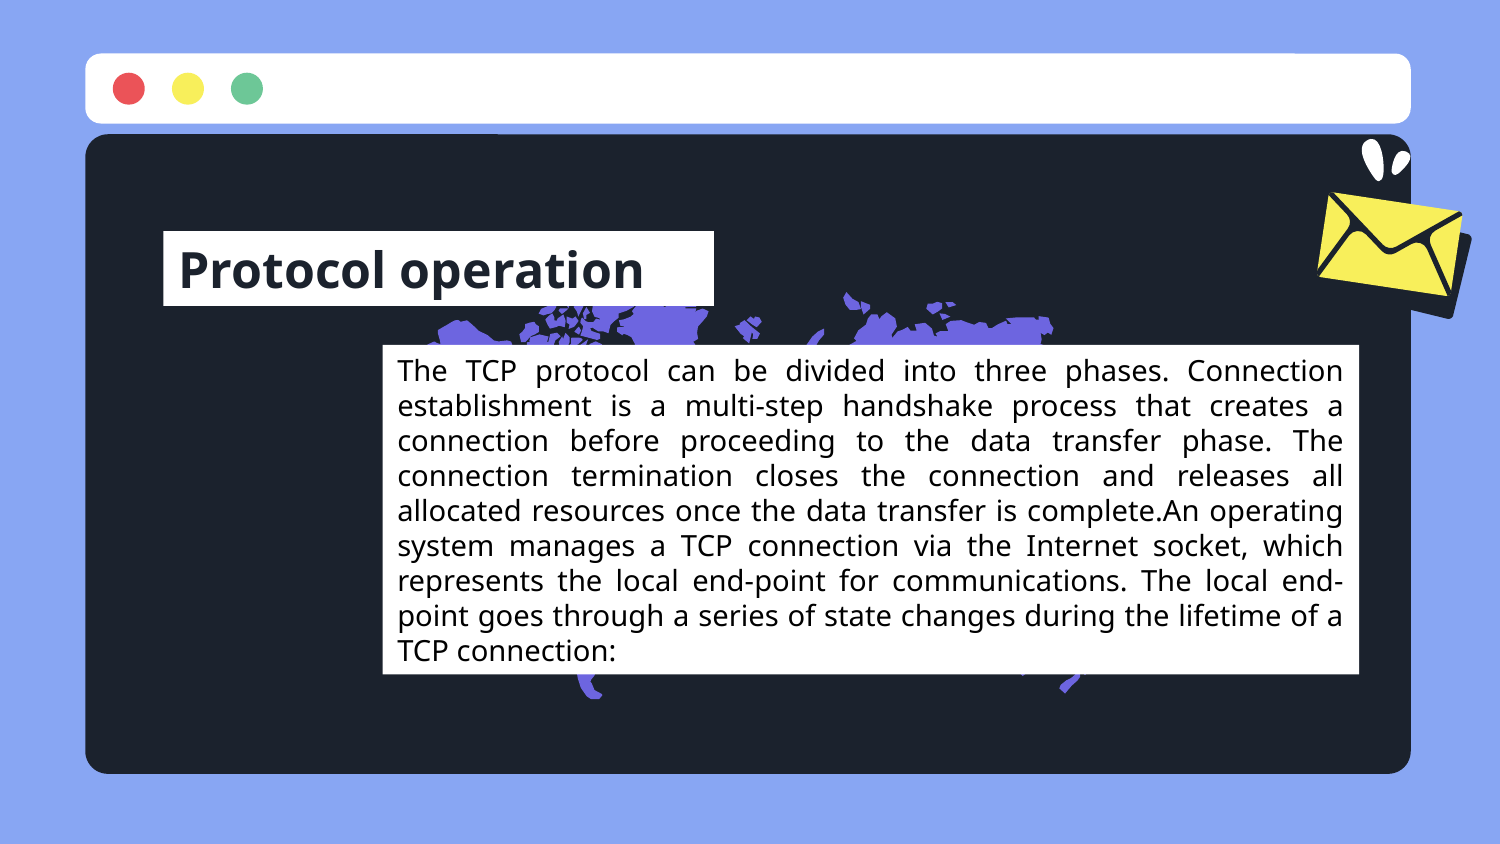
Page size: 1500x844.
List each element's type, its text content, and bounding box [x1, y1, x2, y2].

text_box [403, 286, 1097, 700]
text_box Protocol operation [163, 231, 714, 306]
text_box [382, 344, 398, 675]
text_box The TCP protocol can be divided into three phases. Connection establishment is a multi-step handshake process that creates a connection before proceeding to the data transfer phase. The connection termination closes the connection and releases all allocated resources once the data transfer is complete.An operating system manages a TCP connection via the Internet socket, which represents the local end-point for communications. The local end-point goes through a series of state changes during the lifetime of a TCP connection: [1101, 344, 1360, 675]
